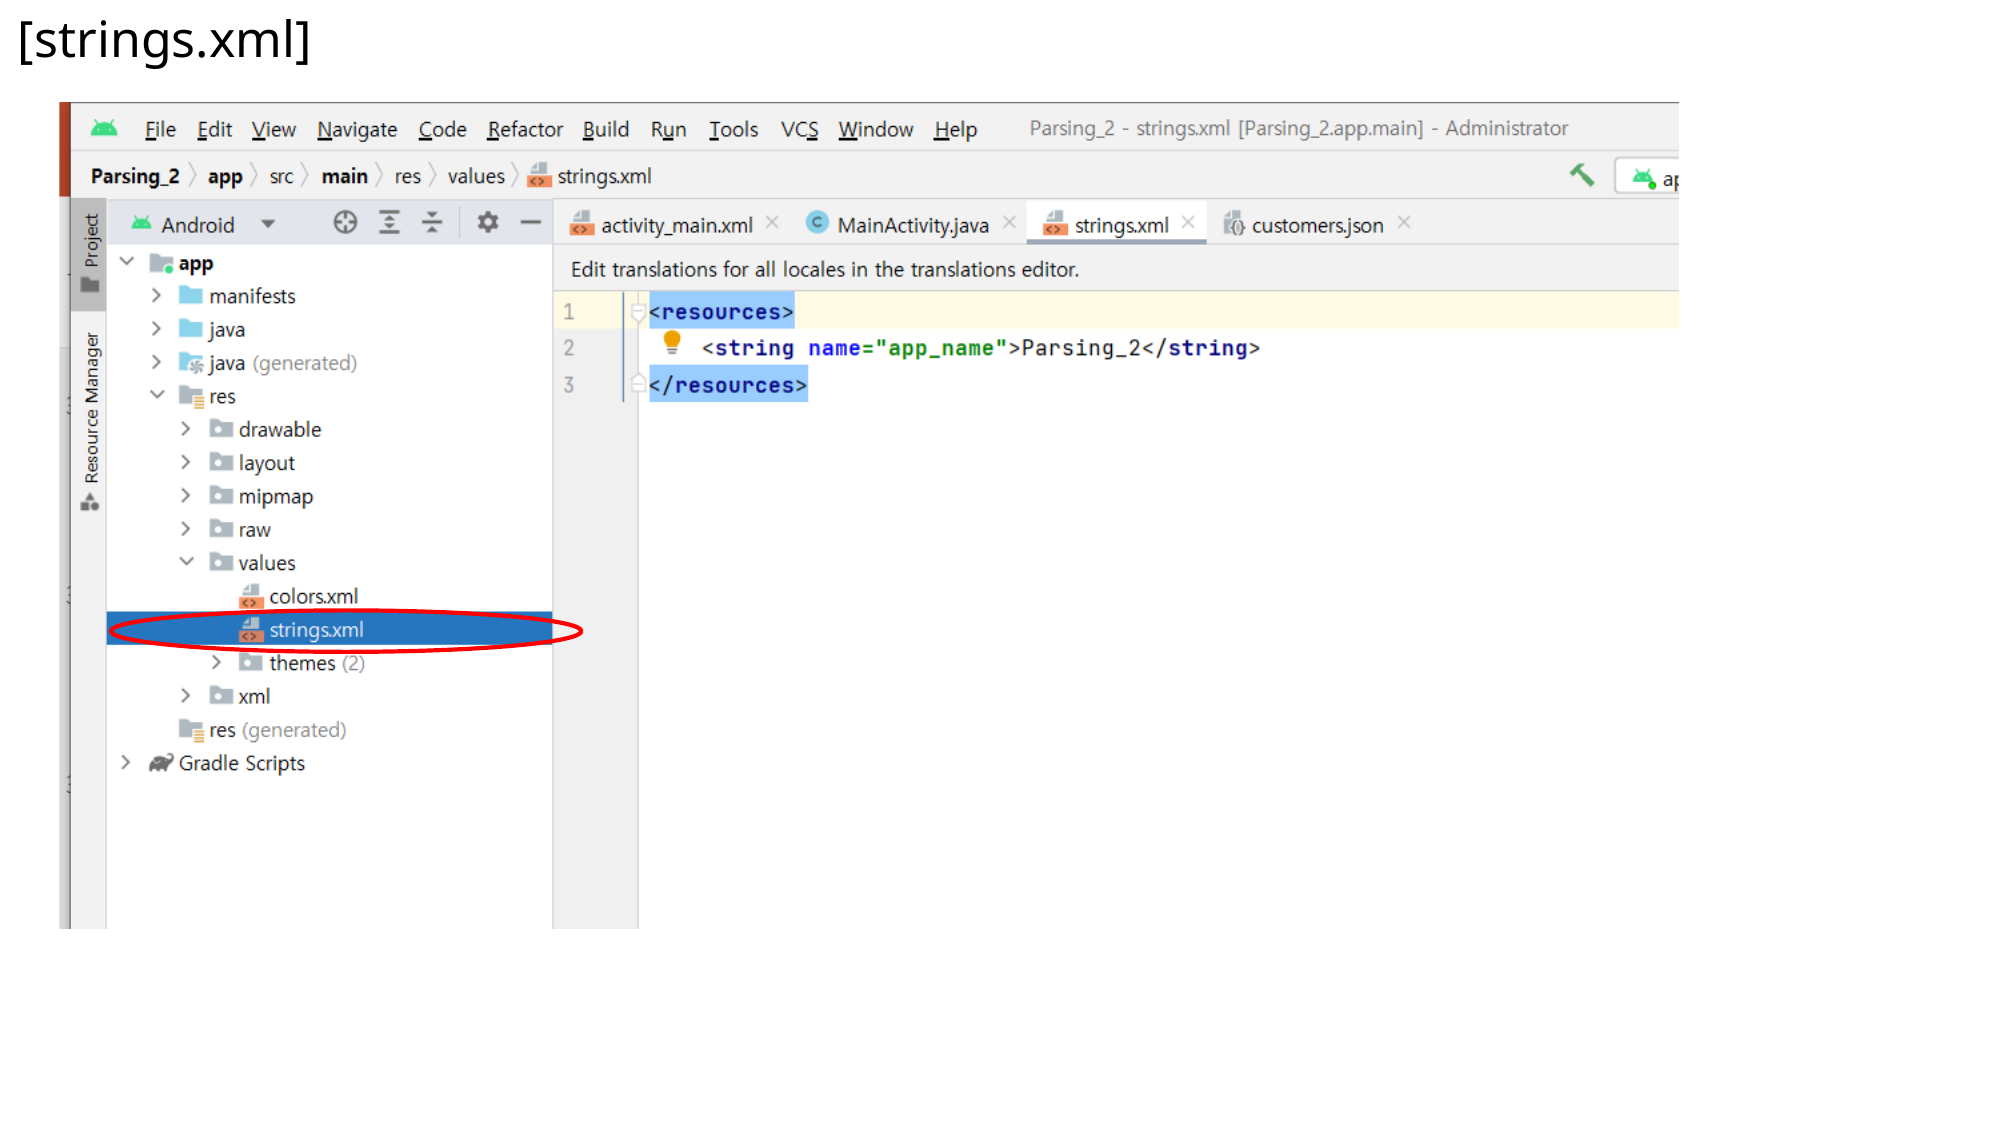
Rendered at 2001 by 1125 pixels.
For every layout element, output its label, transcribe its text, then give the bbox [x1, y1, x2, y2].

picture [59, 102, 1680, 929]
text_box [strings.xml] [3, 0, 327, 75]
